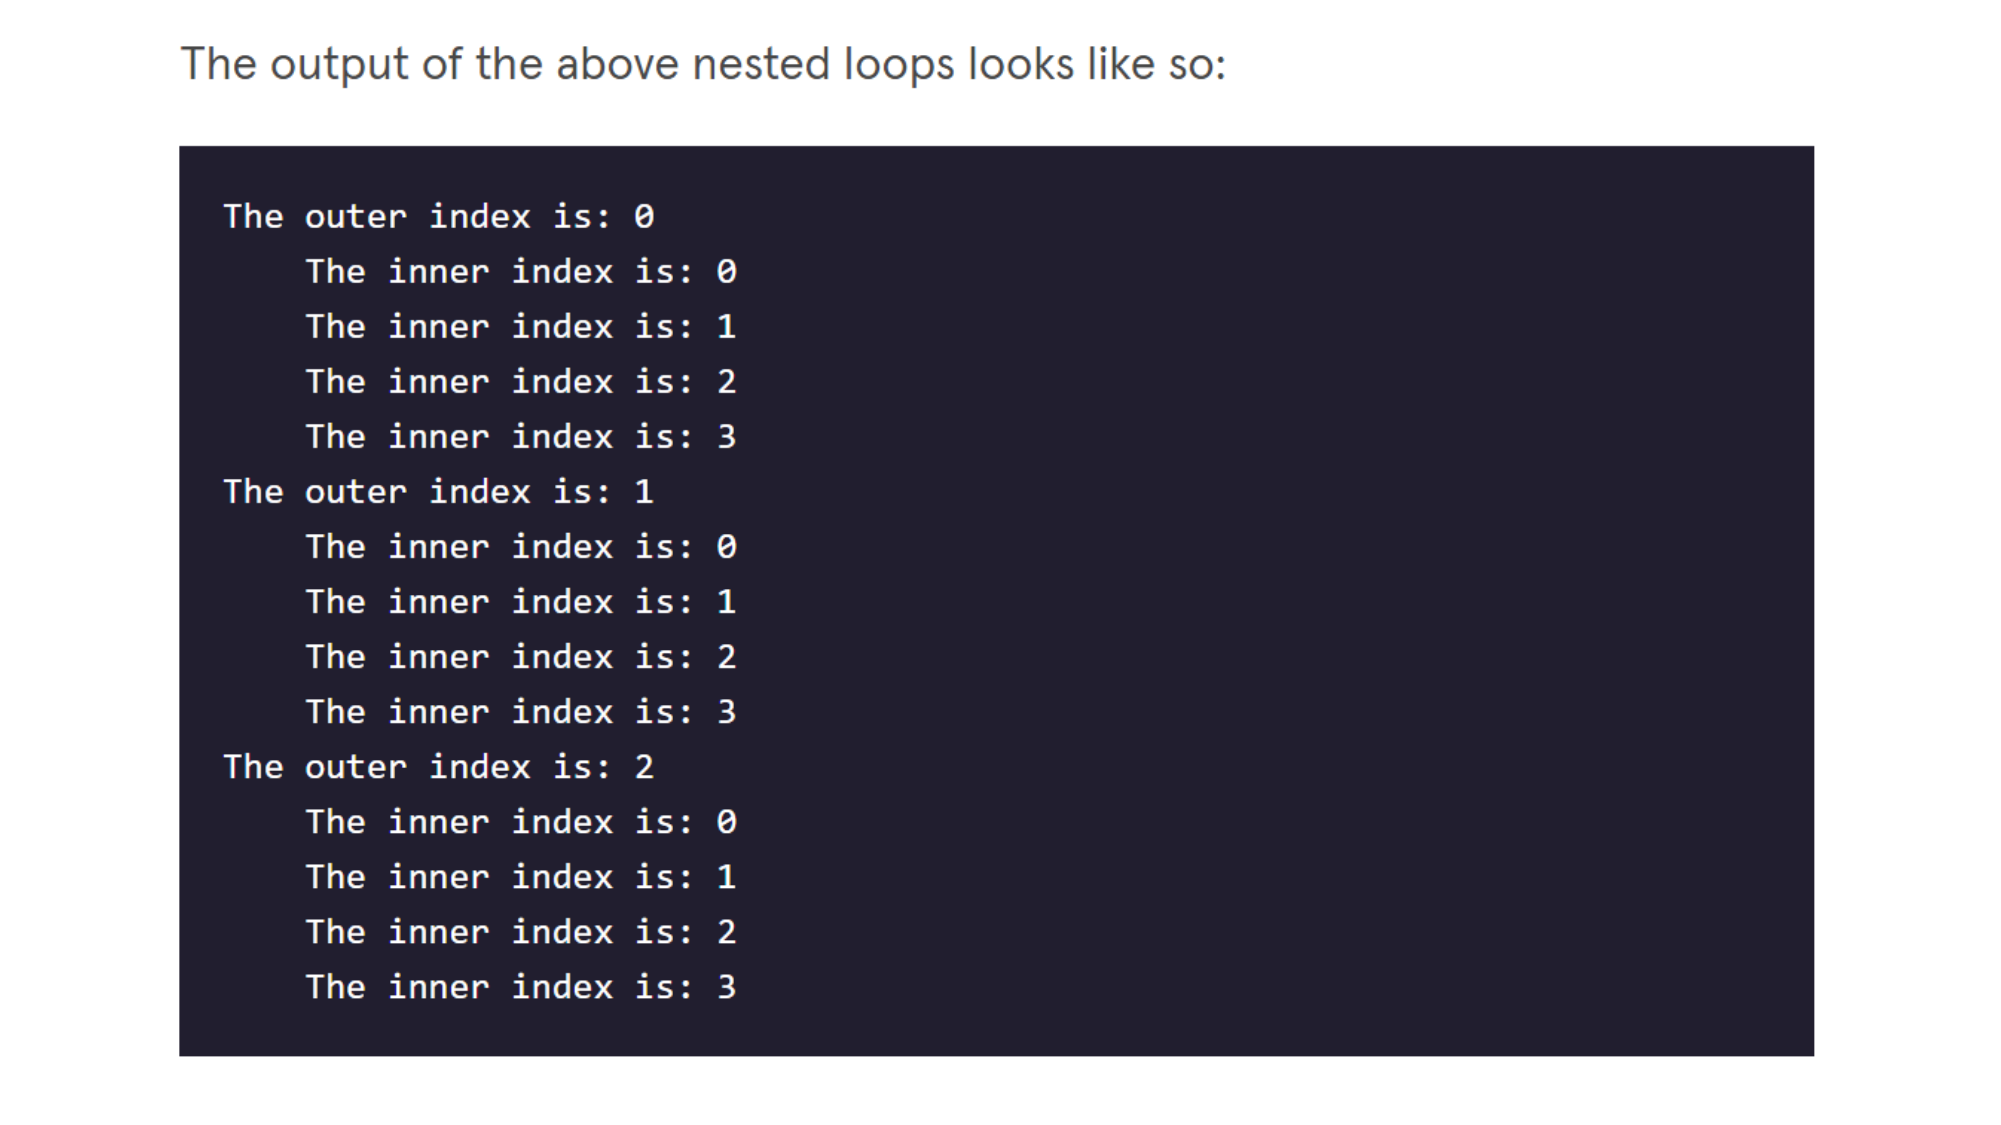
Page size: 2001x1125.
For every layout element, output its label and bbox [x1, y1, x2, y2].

picture [129, 0, 1871, 1125]
